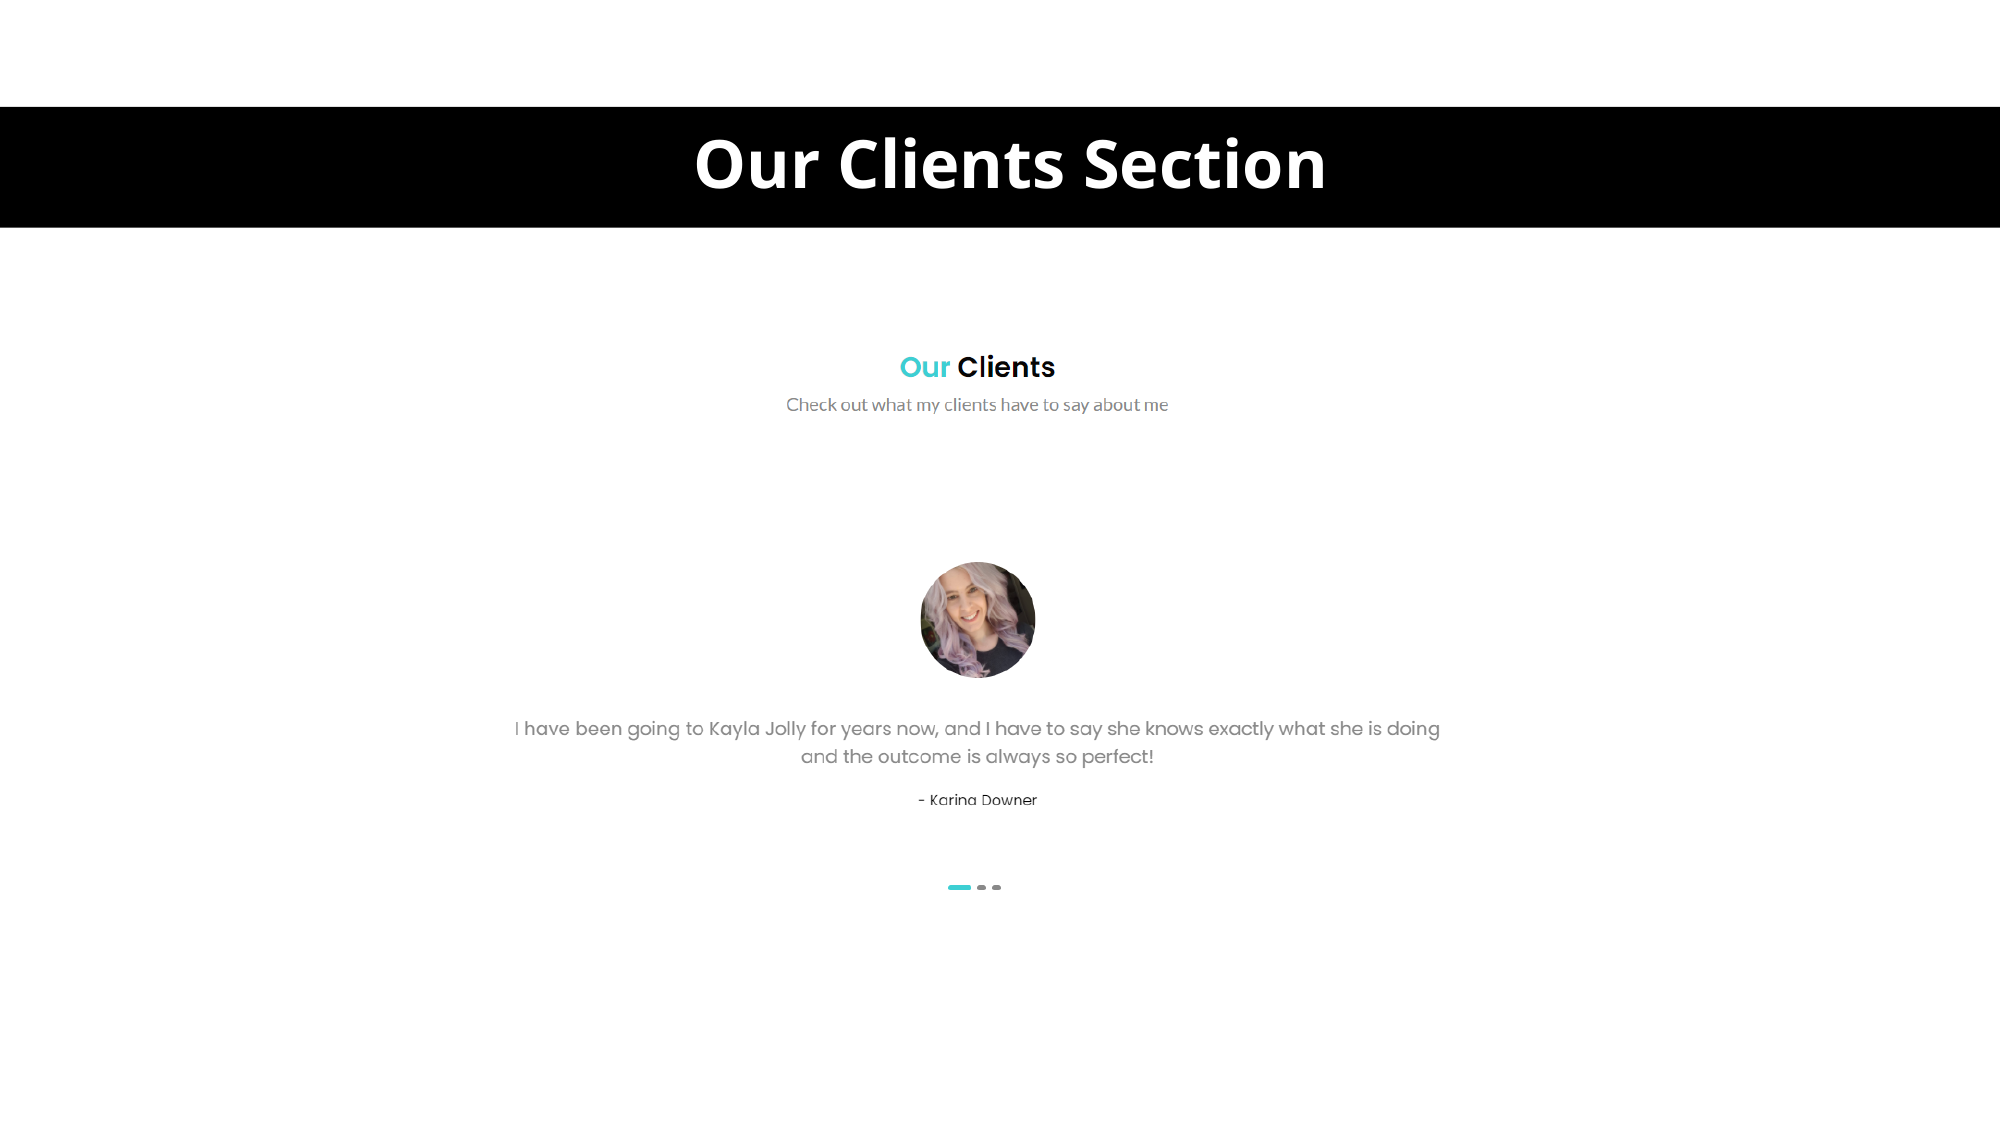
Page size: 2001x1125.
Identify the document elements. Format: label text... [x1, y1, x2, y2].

title Our Clients Section [91, 105, 1931, 228]
picture [153, 274, 1847, 996]
text_box [0, 106, 2000, 229]
